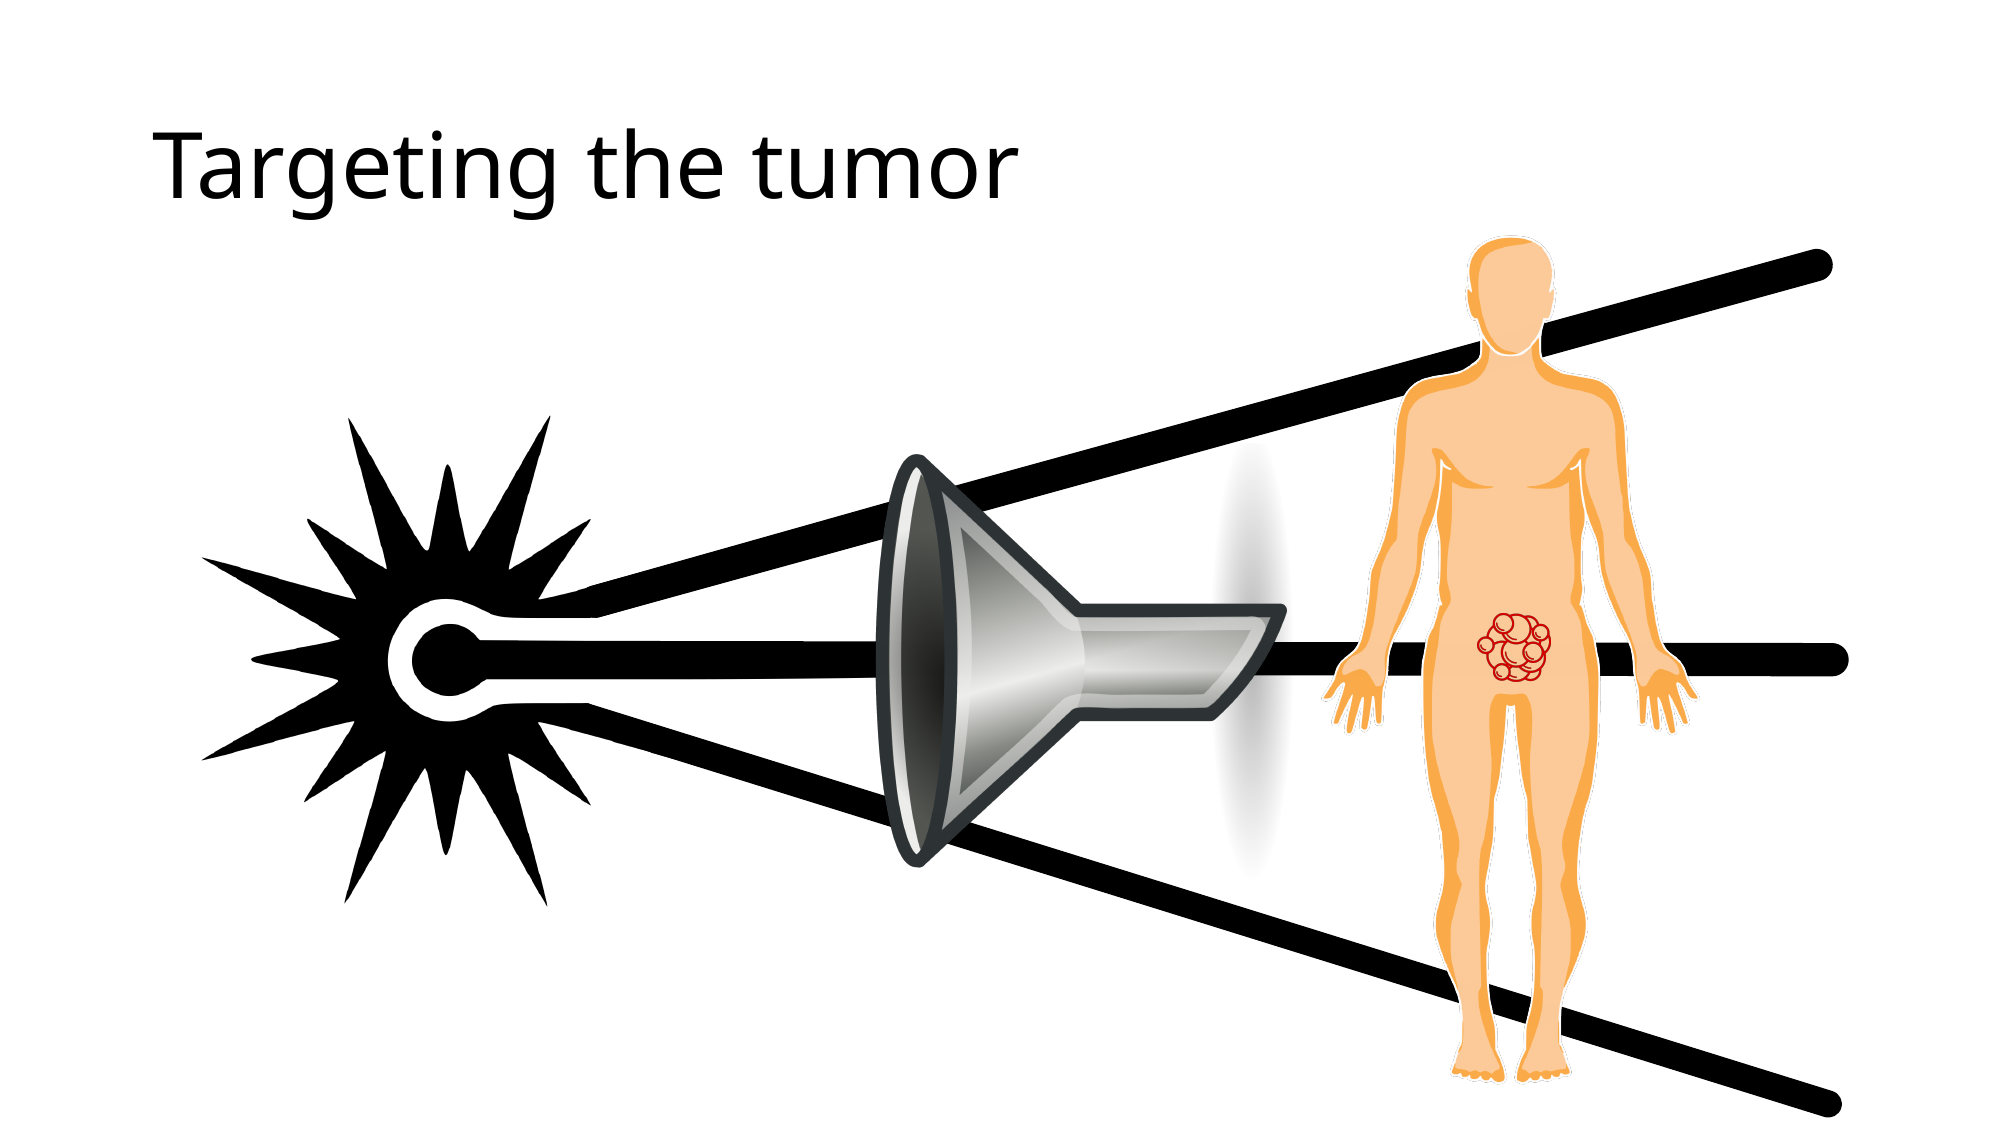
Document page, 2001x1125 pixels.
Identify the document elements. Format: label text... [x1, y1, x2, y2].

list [1188, 204, 1833, 1115]
picture [864, 441, 1188, 881]
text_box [594, 506, 864, 602]
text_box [594, 265, 1188, 506]
title Targeting the tumor [137, 59, 1833, 278]
picture [1477, 613, 1551, 682]
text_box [585, 881, 1188, 1104]
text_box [594, 720, 864, 820]
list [167, 265, 958, 1055]
